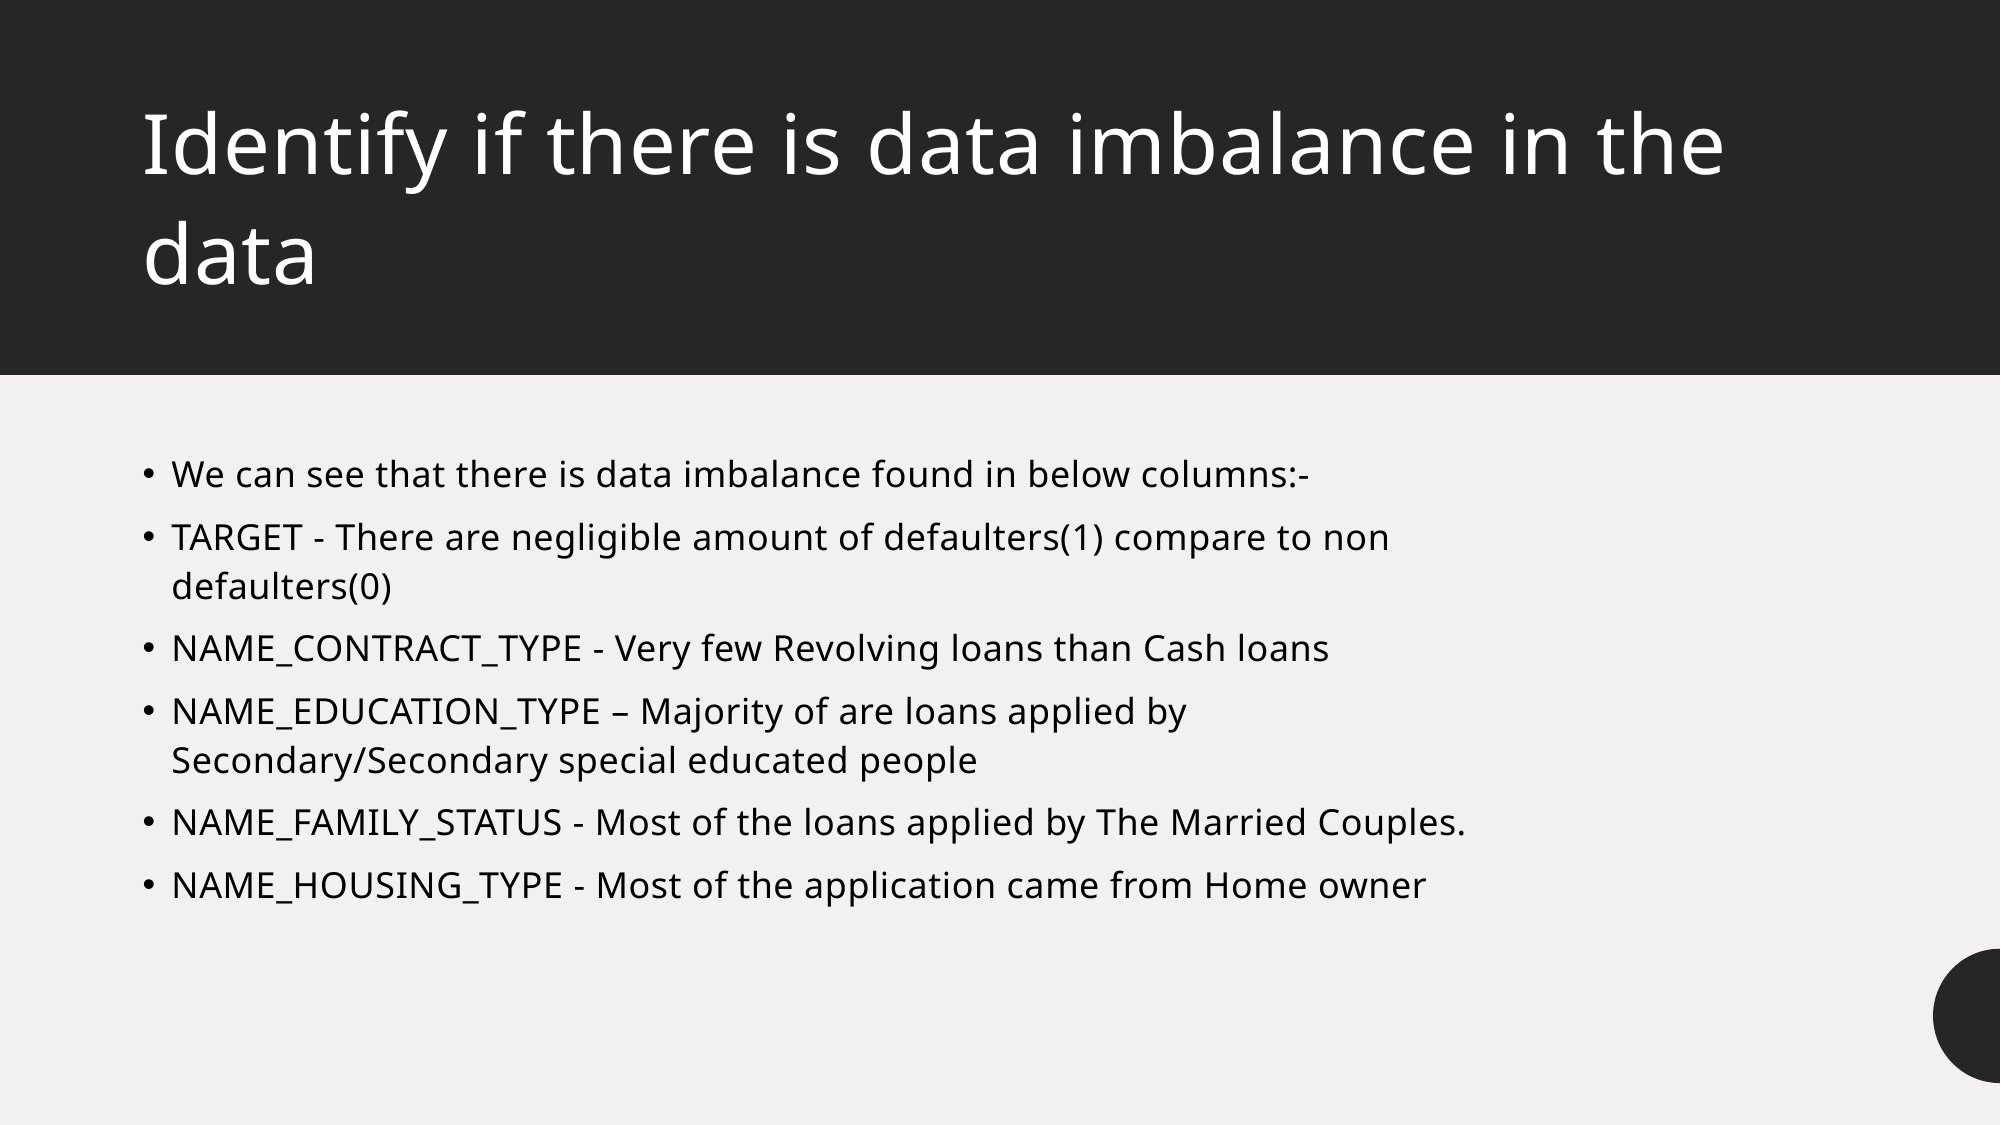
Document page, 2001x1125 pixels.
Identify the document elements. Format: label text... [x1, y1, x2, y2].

text_box [1933, 948, 2000, 1084]
text_box [0, 376, 2000, 1125]
text_box [0, 0, 2000, 376]
title Identify if there is data imbalance in the data [124, 62, 1875, 318]
list We can see that there is data imbalance found in below columns:- TARGET - There are negligible amount of defaulters(1) compare to non defaulters(0) NAME_CONTRACT_TYPE - Very few Revolving loans than Cash loans NAME_EDUCATION_TYPE – Majority of are loans applied by Secondary/Secondary special educated people NAME_FAMILY_STATUS - Most of the loans applied by The Married Couples. NAME_HOUSING_TYPE - Most of the application came from Home owner [124, 427, 1505, 949]
